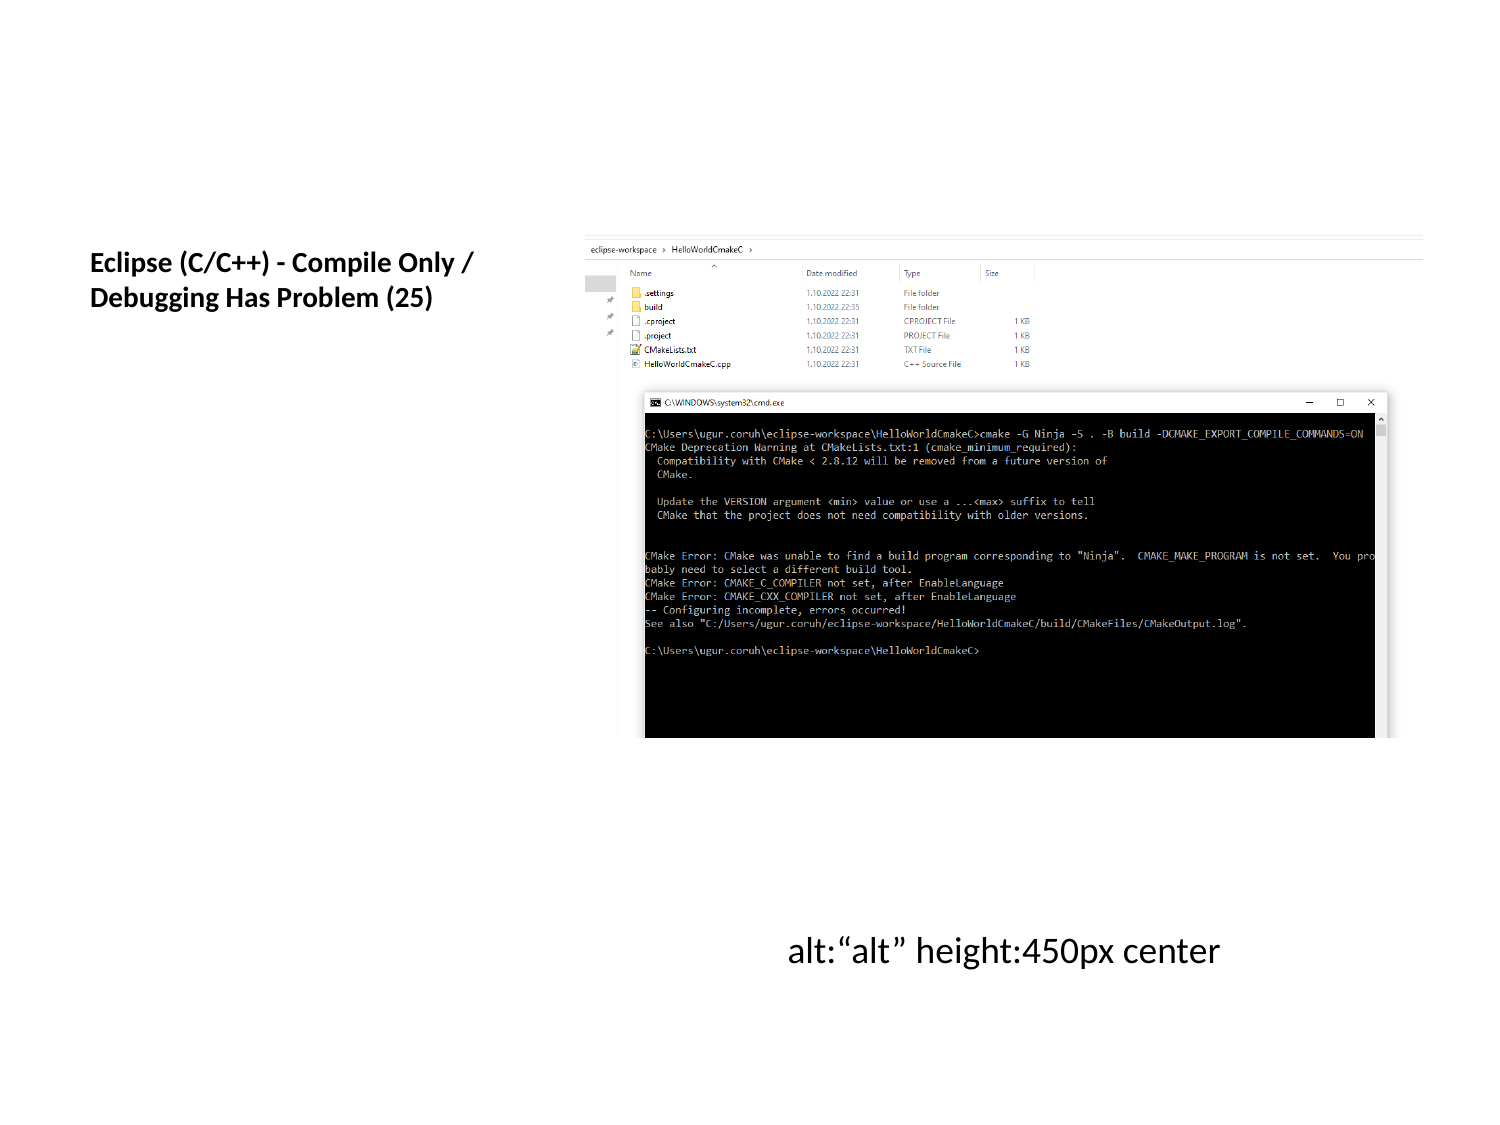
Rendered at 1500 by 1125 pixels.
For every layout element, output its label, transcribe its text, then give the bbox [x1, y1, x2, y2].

text_box alt:“alt” height:450px center [585, 918, 1423, 1003]
picture [585, 226, 1424, 738]
list Eclipse (C/C++) - Compile Only / Debugging Has Problem (25) [75, 235, 569, 1005]
